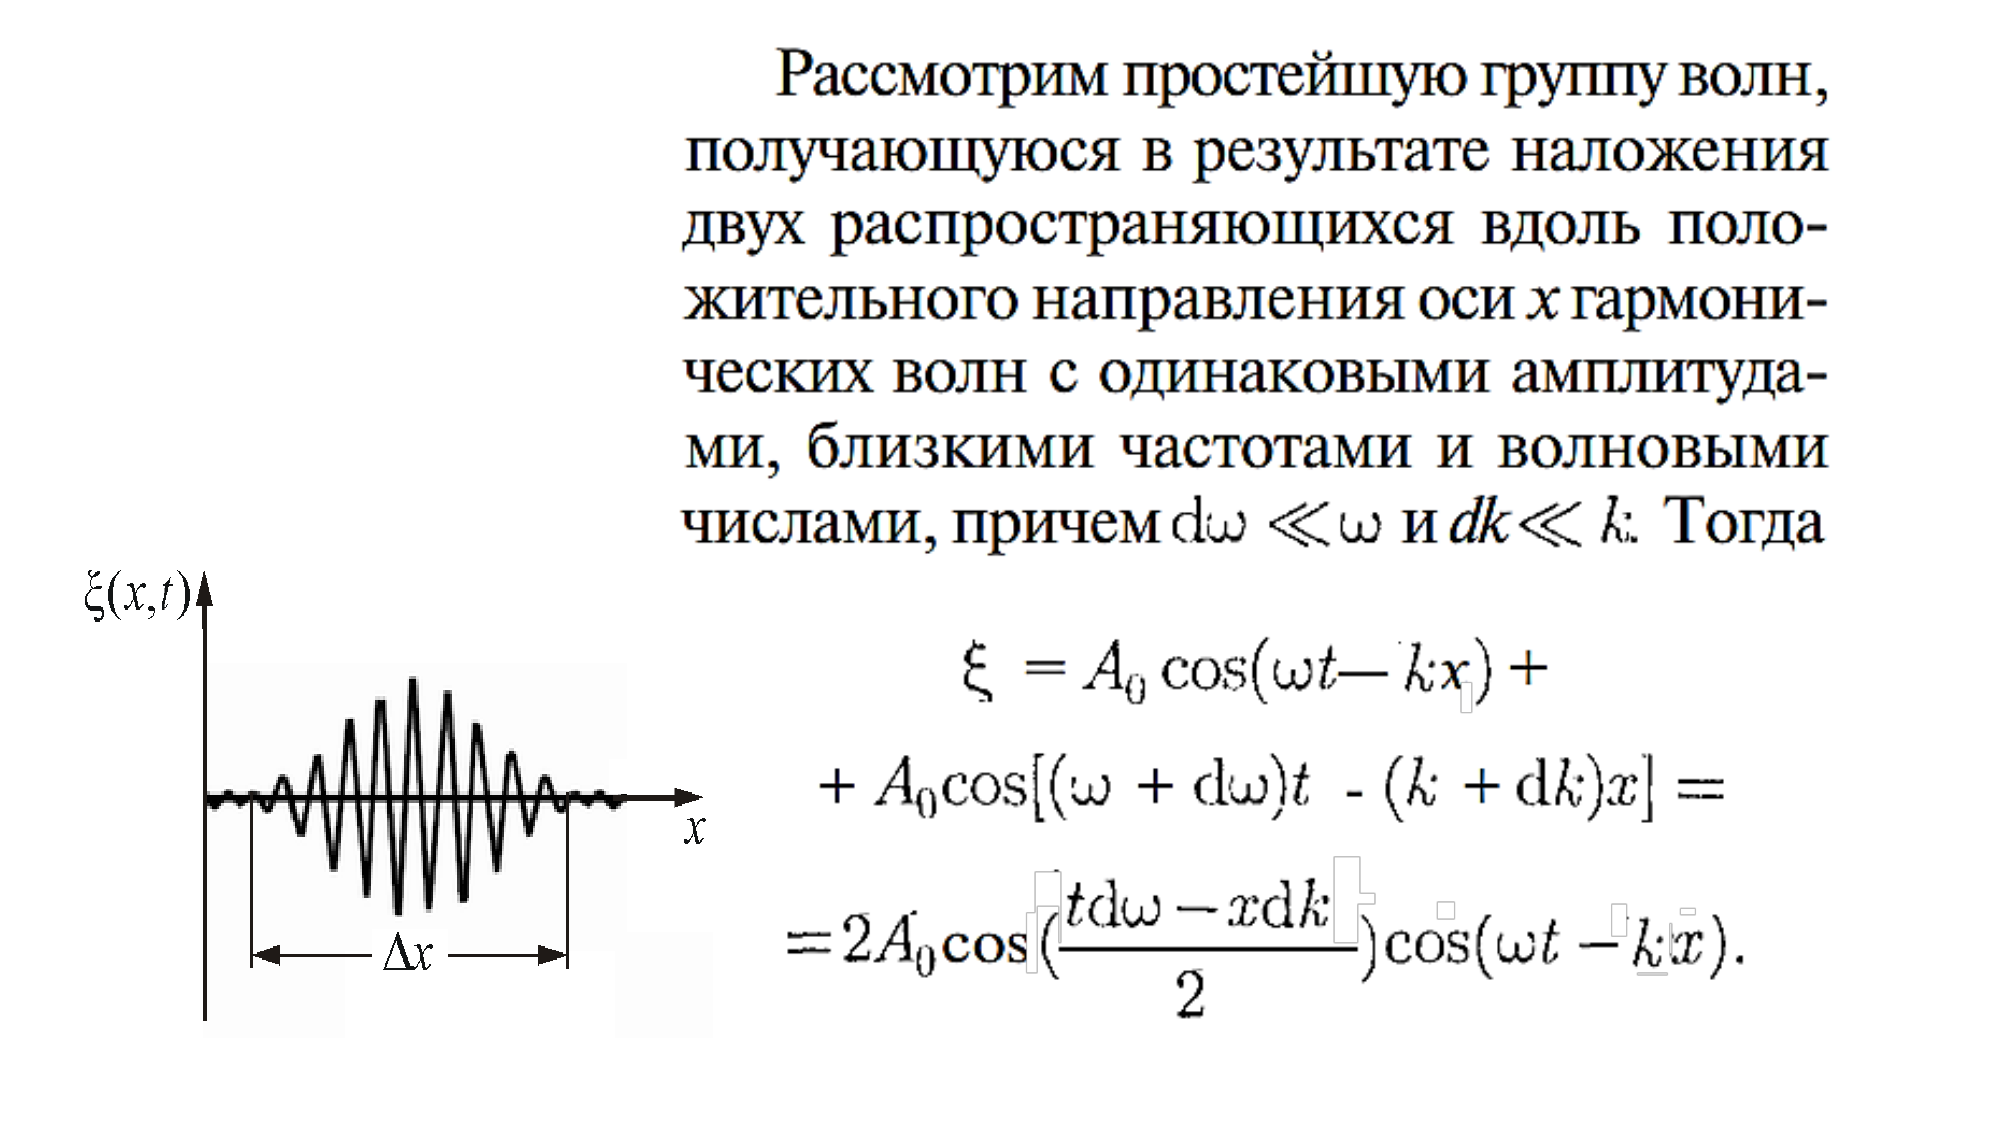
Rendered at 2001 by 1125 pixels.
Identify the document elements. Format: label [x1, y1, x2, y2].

picture [81, 42, 1838, 1046]
